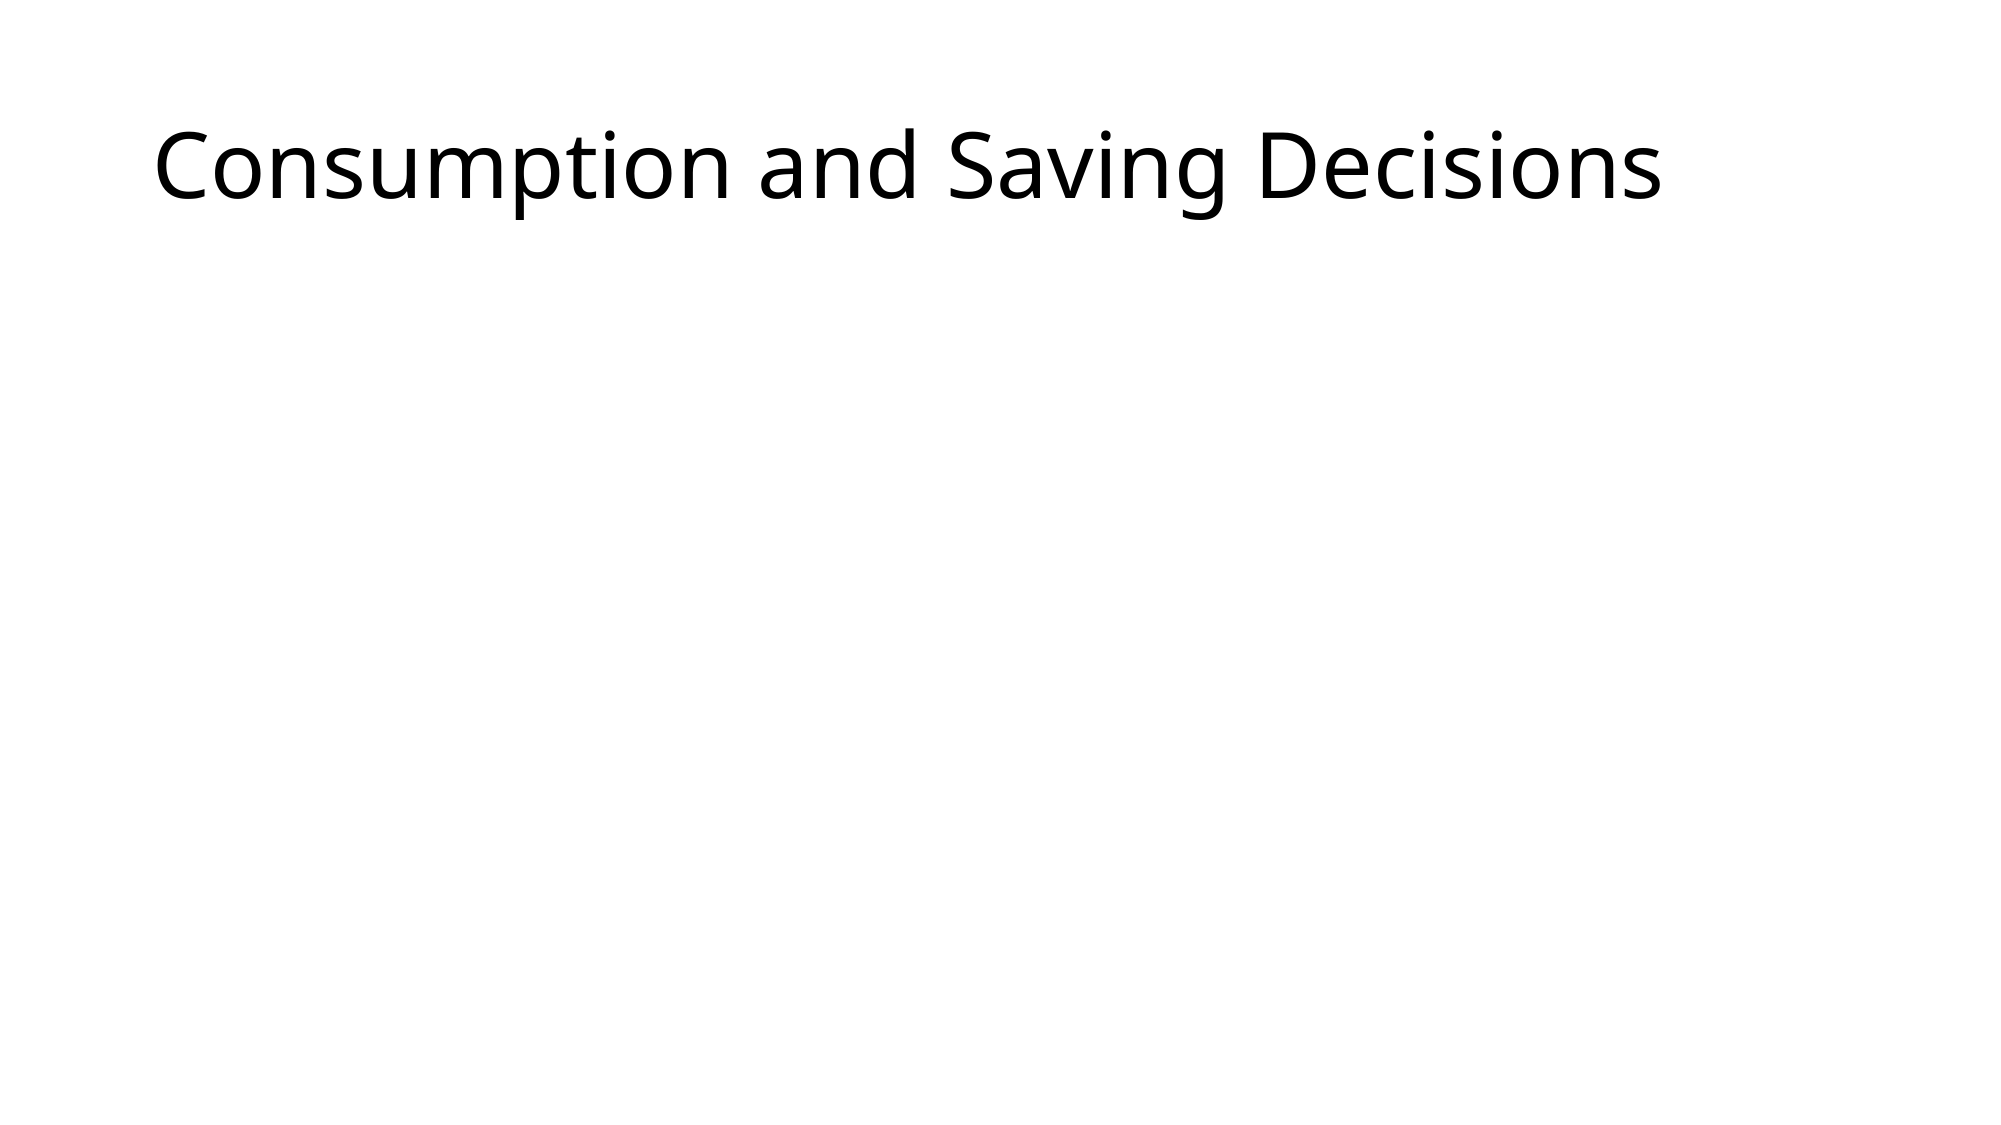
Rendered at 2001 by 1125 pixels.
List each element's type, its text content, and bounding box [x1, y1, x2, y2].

title Consumption and Saving Decisions [137, 59, 1863, 278]
